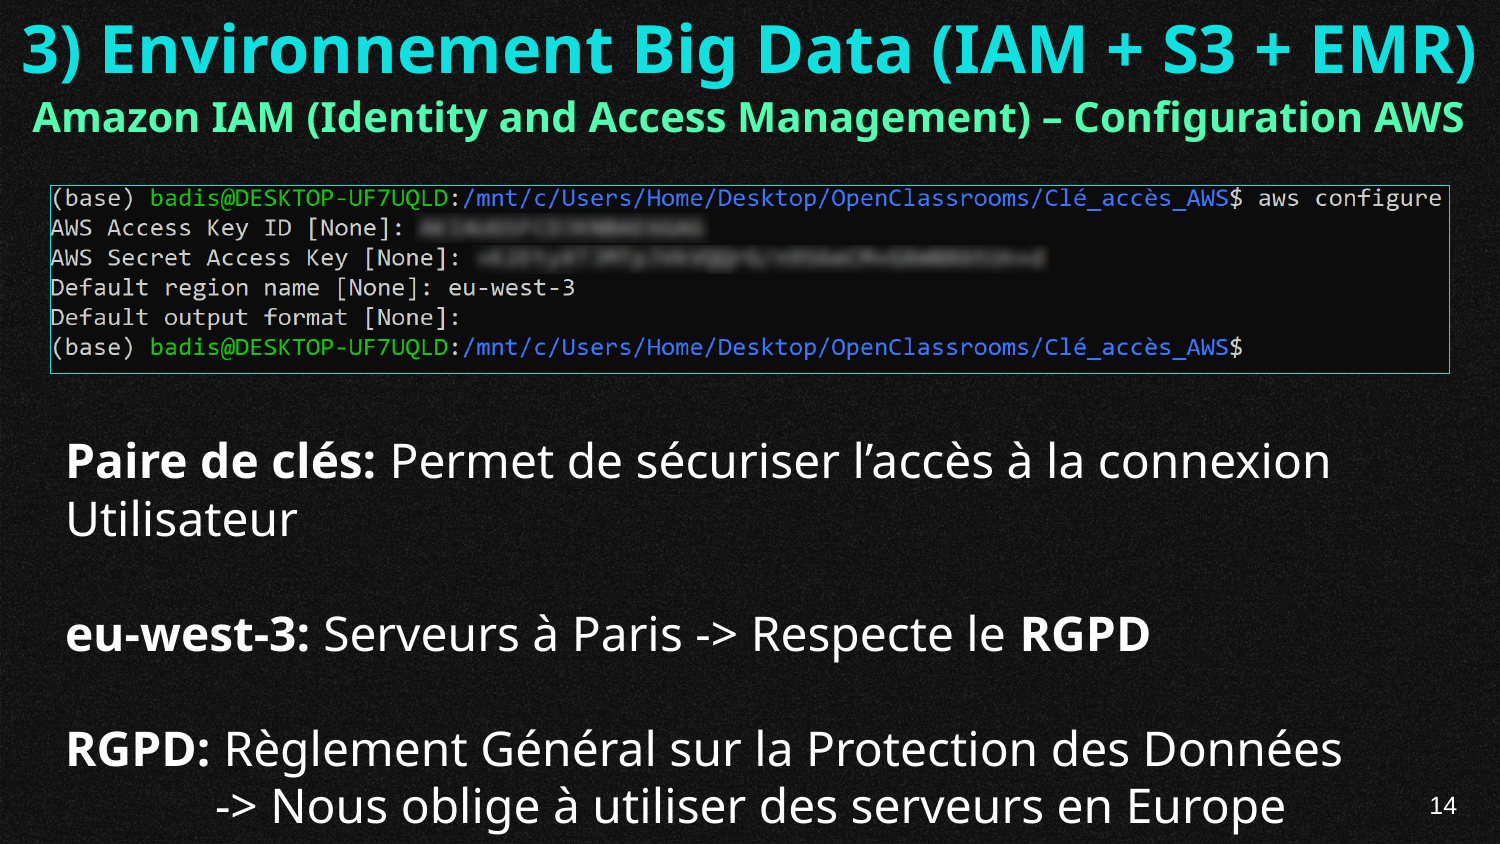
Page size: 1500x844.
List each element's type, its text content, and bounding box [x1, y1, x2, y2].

text_box Paire de clés: Permet de sécuriser l’accès à la connexion Utilisateur eu-west-3: Serveurs à Paris -> Respecte le RGPD RGPD: Règlement Général sur la Protection des Données -> Nous oblige à utiliser des serveurs en Europe uniquement [50, 415, 1430, 844]
text_box 3) Environnement Big Data (IAM + S3 + EMR) [0, 0, 1500, 113]
picture [49, 185, 1451, 374]
text_box Amazon IAM (Identity and Access Management) – Configuration AWS [0, 75, 1499, 154]
